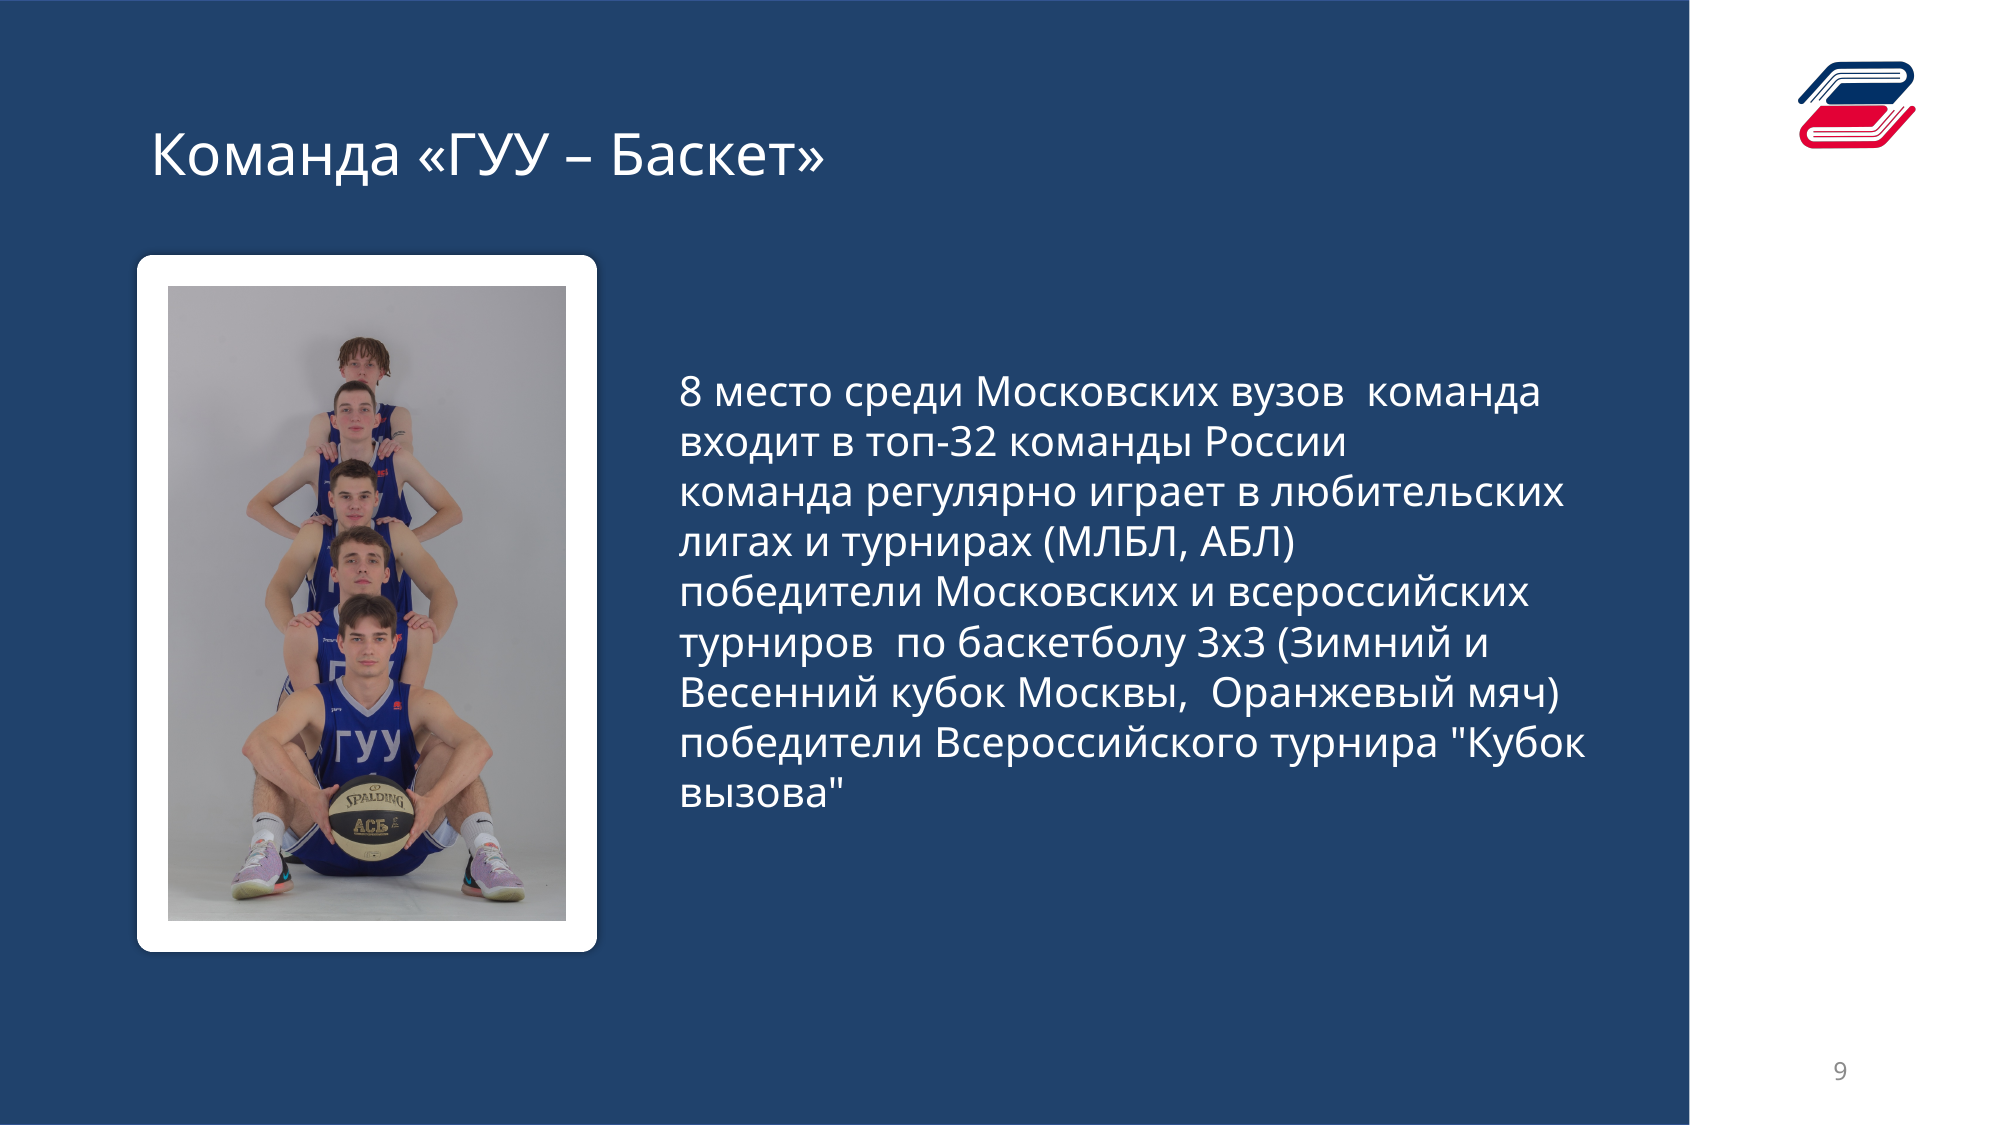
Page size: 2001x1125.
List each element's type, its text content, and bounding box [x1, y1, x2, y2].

slide_number 9 [1412, 1042, 1863, 1103]
text_box 8 место среди Московских вузов команда входит в топ-32 команды России команда регулярно играет в любительских лигах и турнирах (МЛБЛ, АБЛ) победители Московских и всероссийских турниров по баскетболу 3х3 (Зимний и Весенний кубок Москвы, Оранжевый мяч) победители Всероссийского турнира "Кубок вызова" [664, 357, 1614, 873]
text_box [0, 0, 1688, 1125]
picture [168, 285, 566, 921]
picture [1769, 17, 1946, 194]
text_box [1688, 0, 2000, 1125]
text_box Команда «ГУУ – Баскет» [136, 110, 1280, 195]
